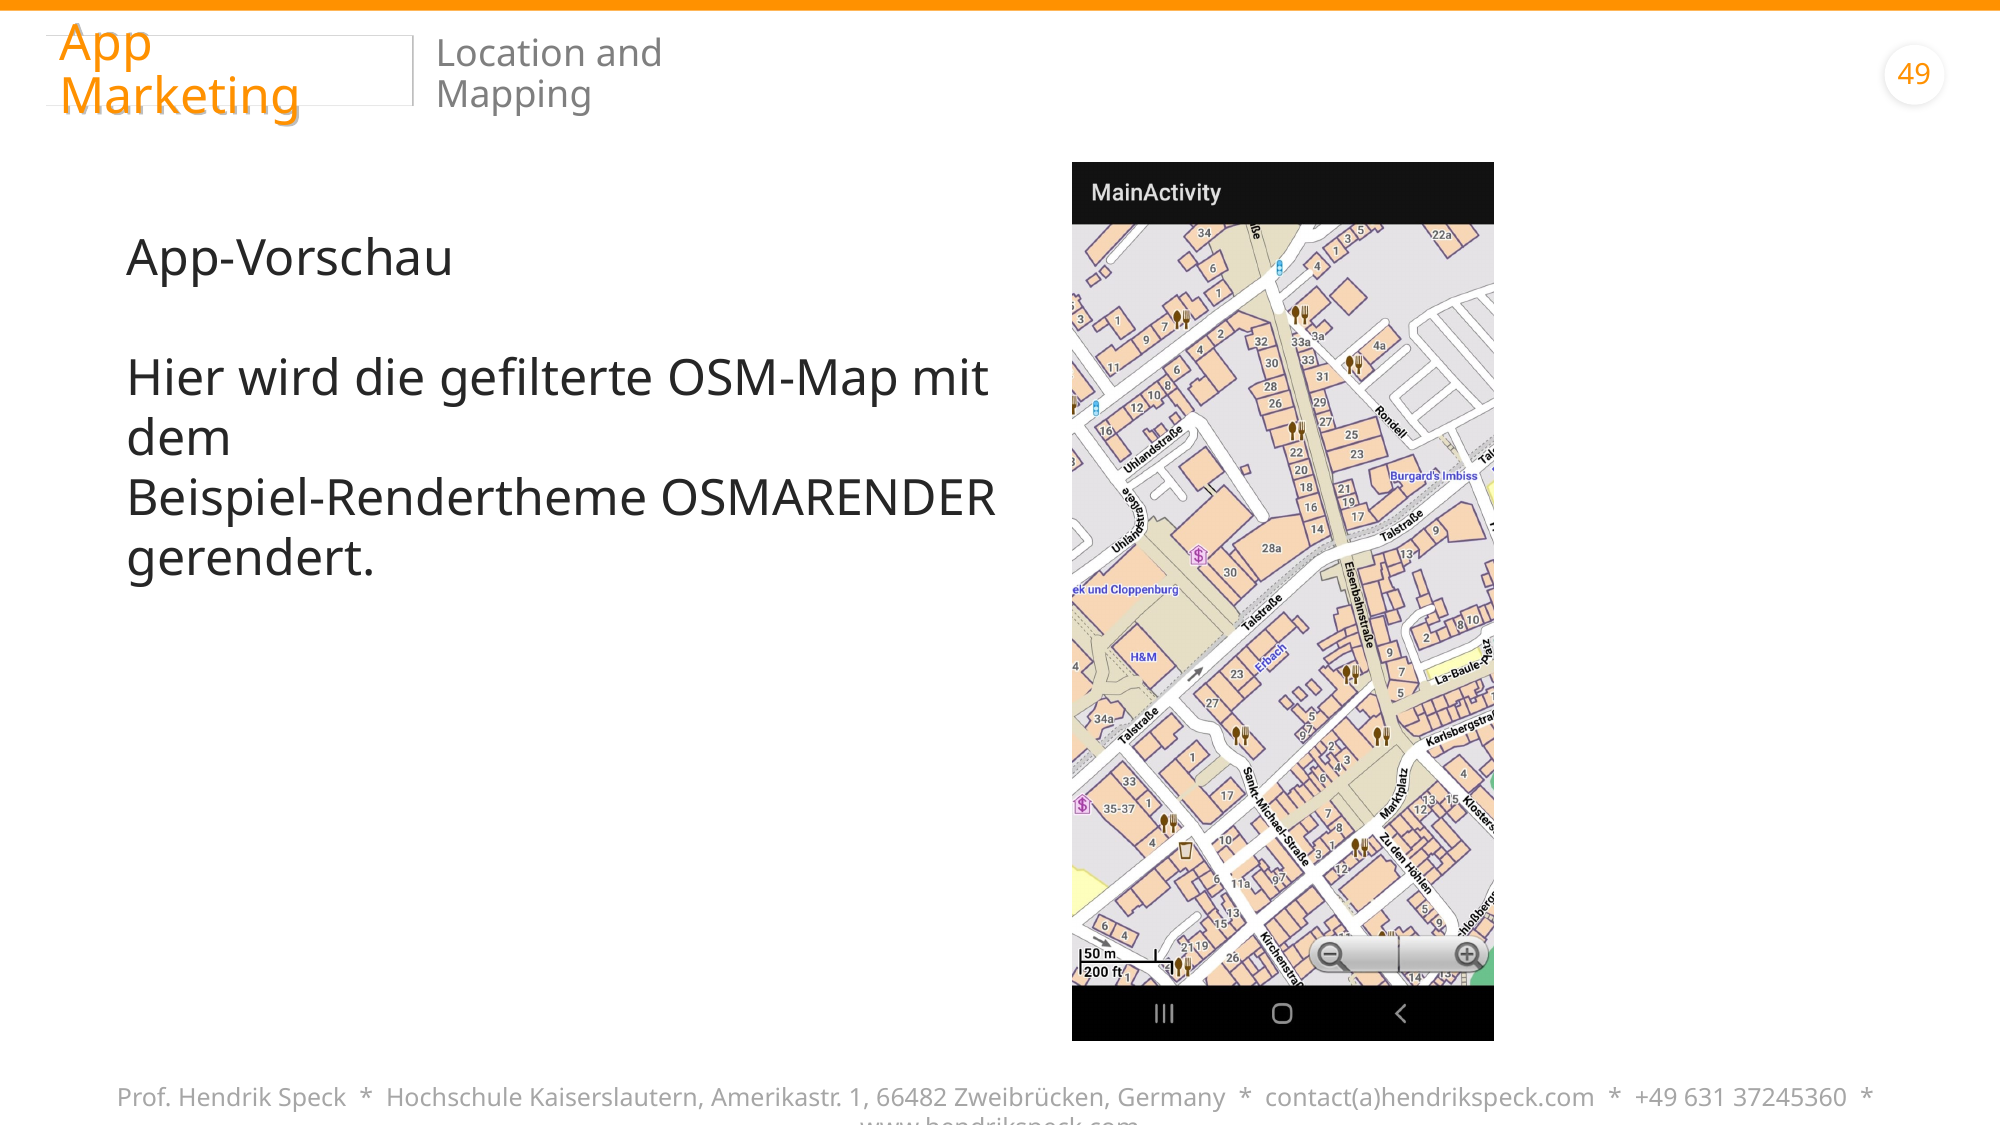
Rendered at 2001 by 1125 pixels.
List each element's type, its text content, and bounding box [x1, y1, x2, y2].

list Location and Mapping [411, 46, 821, 103]
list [1071, 162, 1494, 1041]
title App-Vorschau Hier wird die gefilterte OSM-Map mit dem Beispiel-Rendertheme OSMARENDER gerendert. [111, 245, 1055, 625]
slide_number 49 [1871, 49, 1958, 101]
list App Marketing [44, 35, 412, 106]
